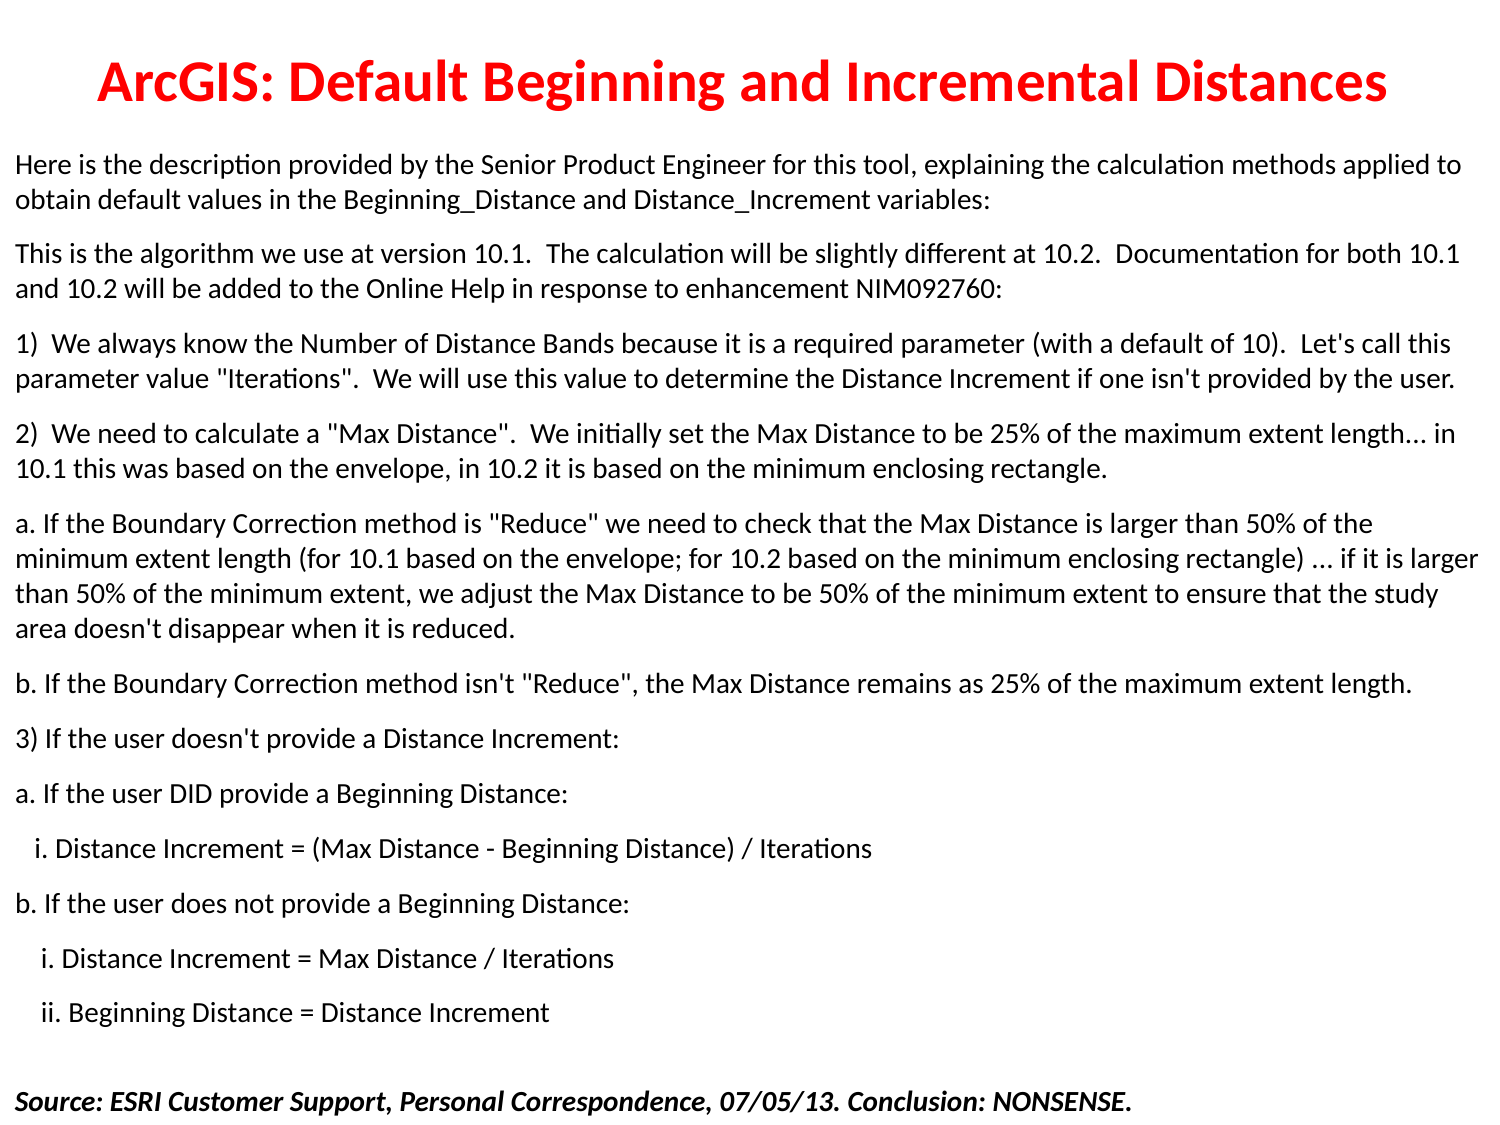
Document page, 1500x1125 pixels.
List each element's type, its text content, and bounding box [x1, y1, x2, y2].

text_box Source: ESRI Customer Support, Personal Correspondence, 07/05/13. Conclusion: NONSENSE. [0, 1074, 1200, 1125]
title ArcGIS: Default Beginning and Incremental Distances [0, 12, 1500, 137]
list Here is the description provided by the Senior Product Engineer for this tool, explaining the calculation methods applied to obtain default values in the Beginning_Distance and Distance_Increment variables: This is the algorithm we use at version 10.1. The calculation will be slightly different at 10.2. Documentation for both 10.1 and 10.2 will be added to the Online Help in response to enhancement NIM092760: 1) We always know the Number of Distance Bands because it is a required parameter (with a default of 10). Let's call this parameter value "Iterations". We will use this value to determine the Distance Increment if one isn't provided by the user. 2) We need to calculate a "Max Distance". We initially set the Max Distance to be 25% of the maximum extent length... in 10.1 this was based on the envelope, in 10.2 it is based on the minimum enclosing rectangle. a. If the Boundary Correction method is "Reduce" we need to check that the Max Distance is larger than 50% of the minimum extent length (for 10.1 based on the envelope; for 10.2 based on the minimum enclosing rectangle) ... if it is larger than 50% of the minimum extent, we adjust the Max Distance to be 50% of the minimum extent to ensure that the study area doesn't disappear when it is reduced. b. If the Boundary Correction method isn't "Reduce", the Max Distance remains as 25% of the maximum extent length. 3) If the user doesn't provide a Distance Increment: a. If the user DID provide a Beginning Distance: i. Distance Increment = (Max Distance - Beginning Distance) / Iterations b. If the user does not provide a Beginning Distance: i. Distance Increment = Max Distance / Iterations ii. Beginning Distance = Distance Increment [0, 137, 1500, 1125]
